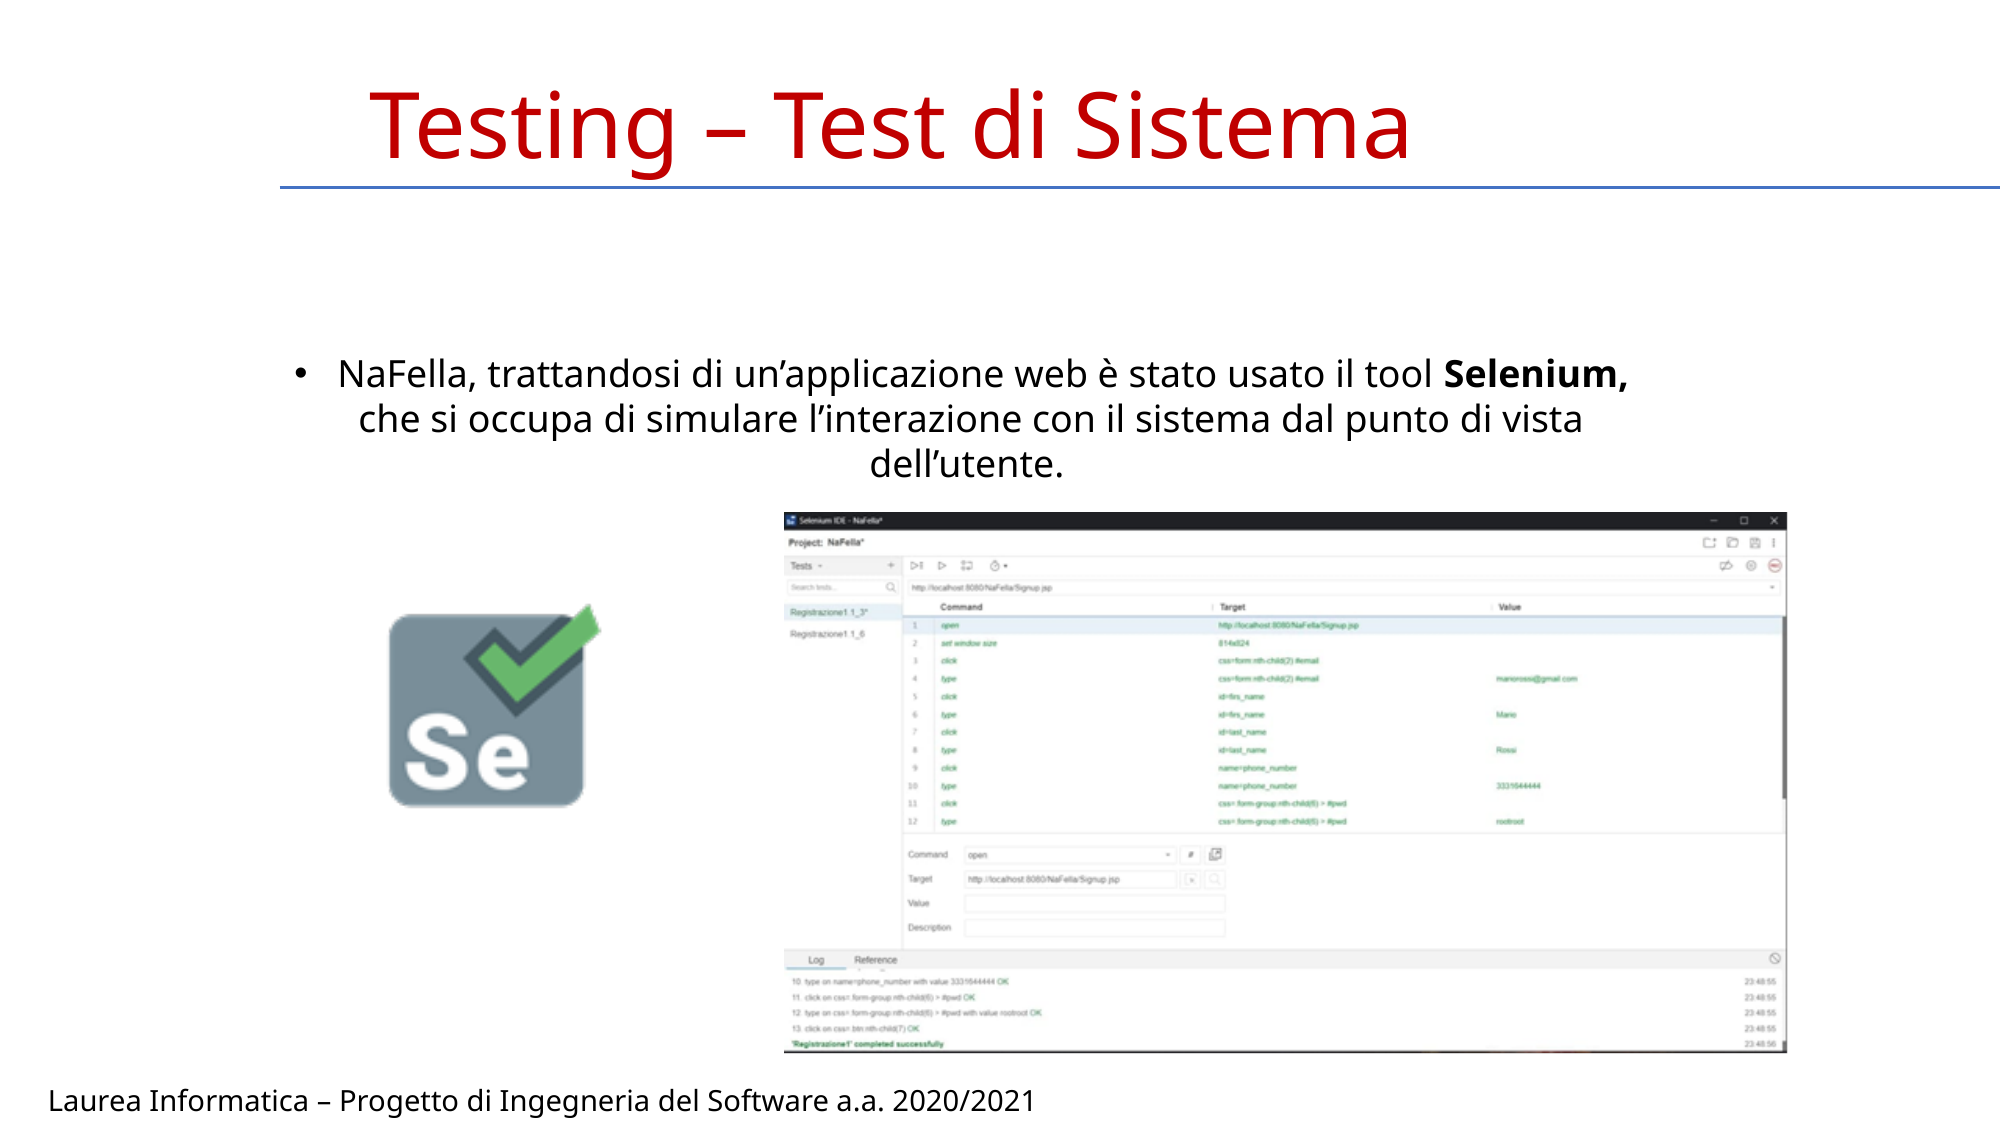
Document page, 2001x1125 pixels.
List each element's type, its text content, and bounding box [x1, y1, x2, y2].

title Testing – Test di Sistema [354, 70, 1817, 186]
picture [784, 512, 1789, 1055]
text_box Laurea Informatica – Progetto di Ingegneria del Software a.a. 2020/2021 [33, 1074, 1205, 1125]
text_box NaFella, trattandosi di un’applicazione web è stato usato il tool Selenium, che si occupa di simulare l’interazione con il sistema dal punto di vista dell’utente. [279, 252, 1664, 627]
picture [375, 595, 604, 822]
